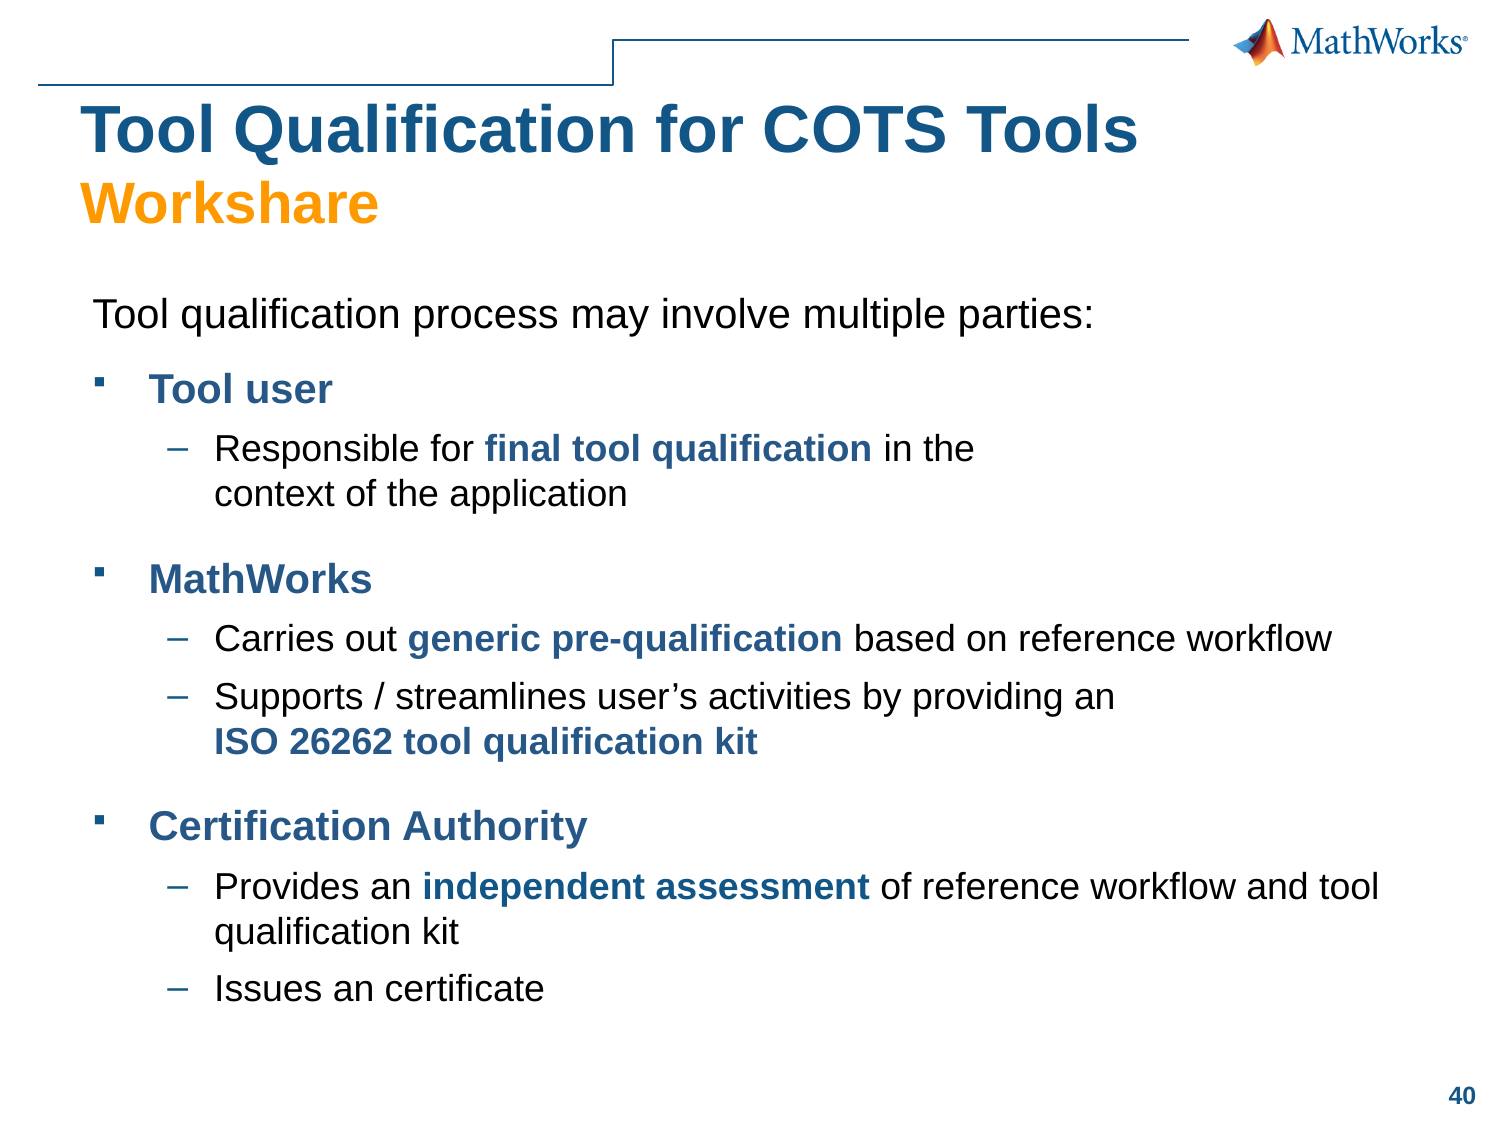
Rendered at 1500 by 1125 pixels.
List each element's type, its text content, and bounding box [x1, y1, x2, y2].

list Tool qualification process may involve multiple parties: Tool user Responsible for final tool qualification in the context of the application MathWorks Carries out generic pre-qualification based on reference workflow Supports / streamlines user’s activities by providing an ISO 26262 tool qualification kit Certification Authority Provides an independent assessment of reference workflow and tool qualification kit Issues an certificate [77, 278, 1483, 1004]
title Tool Qualification for COTS Tools Workshare [64, 78, 1440, 266]
picture [1226, 7, 1483, 78]
